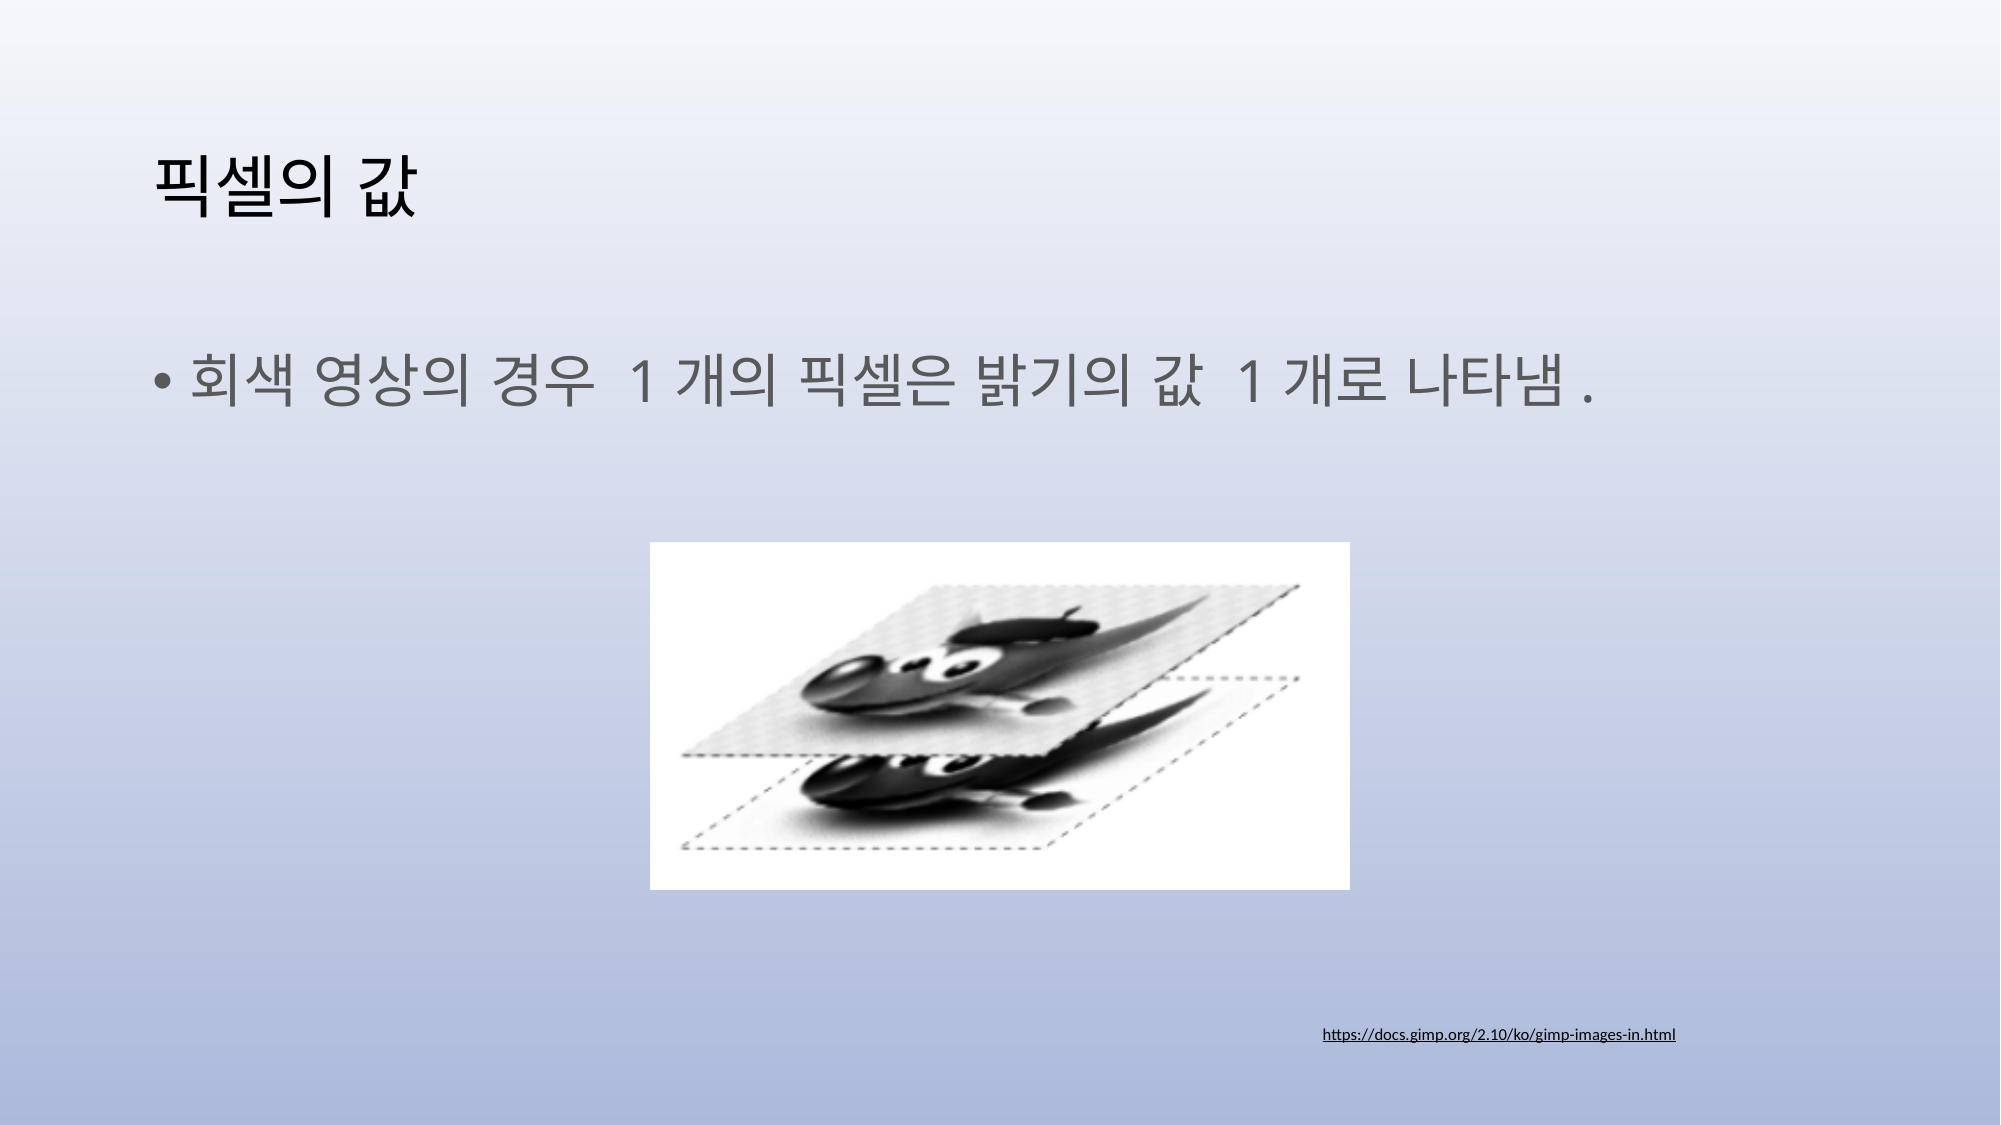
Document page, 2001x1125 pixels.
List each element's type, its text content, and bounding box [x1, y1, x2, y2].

title 픽셀의 값 [137, 137, 1863, 244]
picture [649, 542, 1350, 890]
list 회색 영상의 경우 1개의 픽셀은 밝기의 값 1개로 나타냄. [137, 345, 1863, 1059]
text_box https://docs.gimp.org/2.10/ko/gimp-images-in.html [1307, 1008, 1722, 1064]
